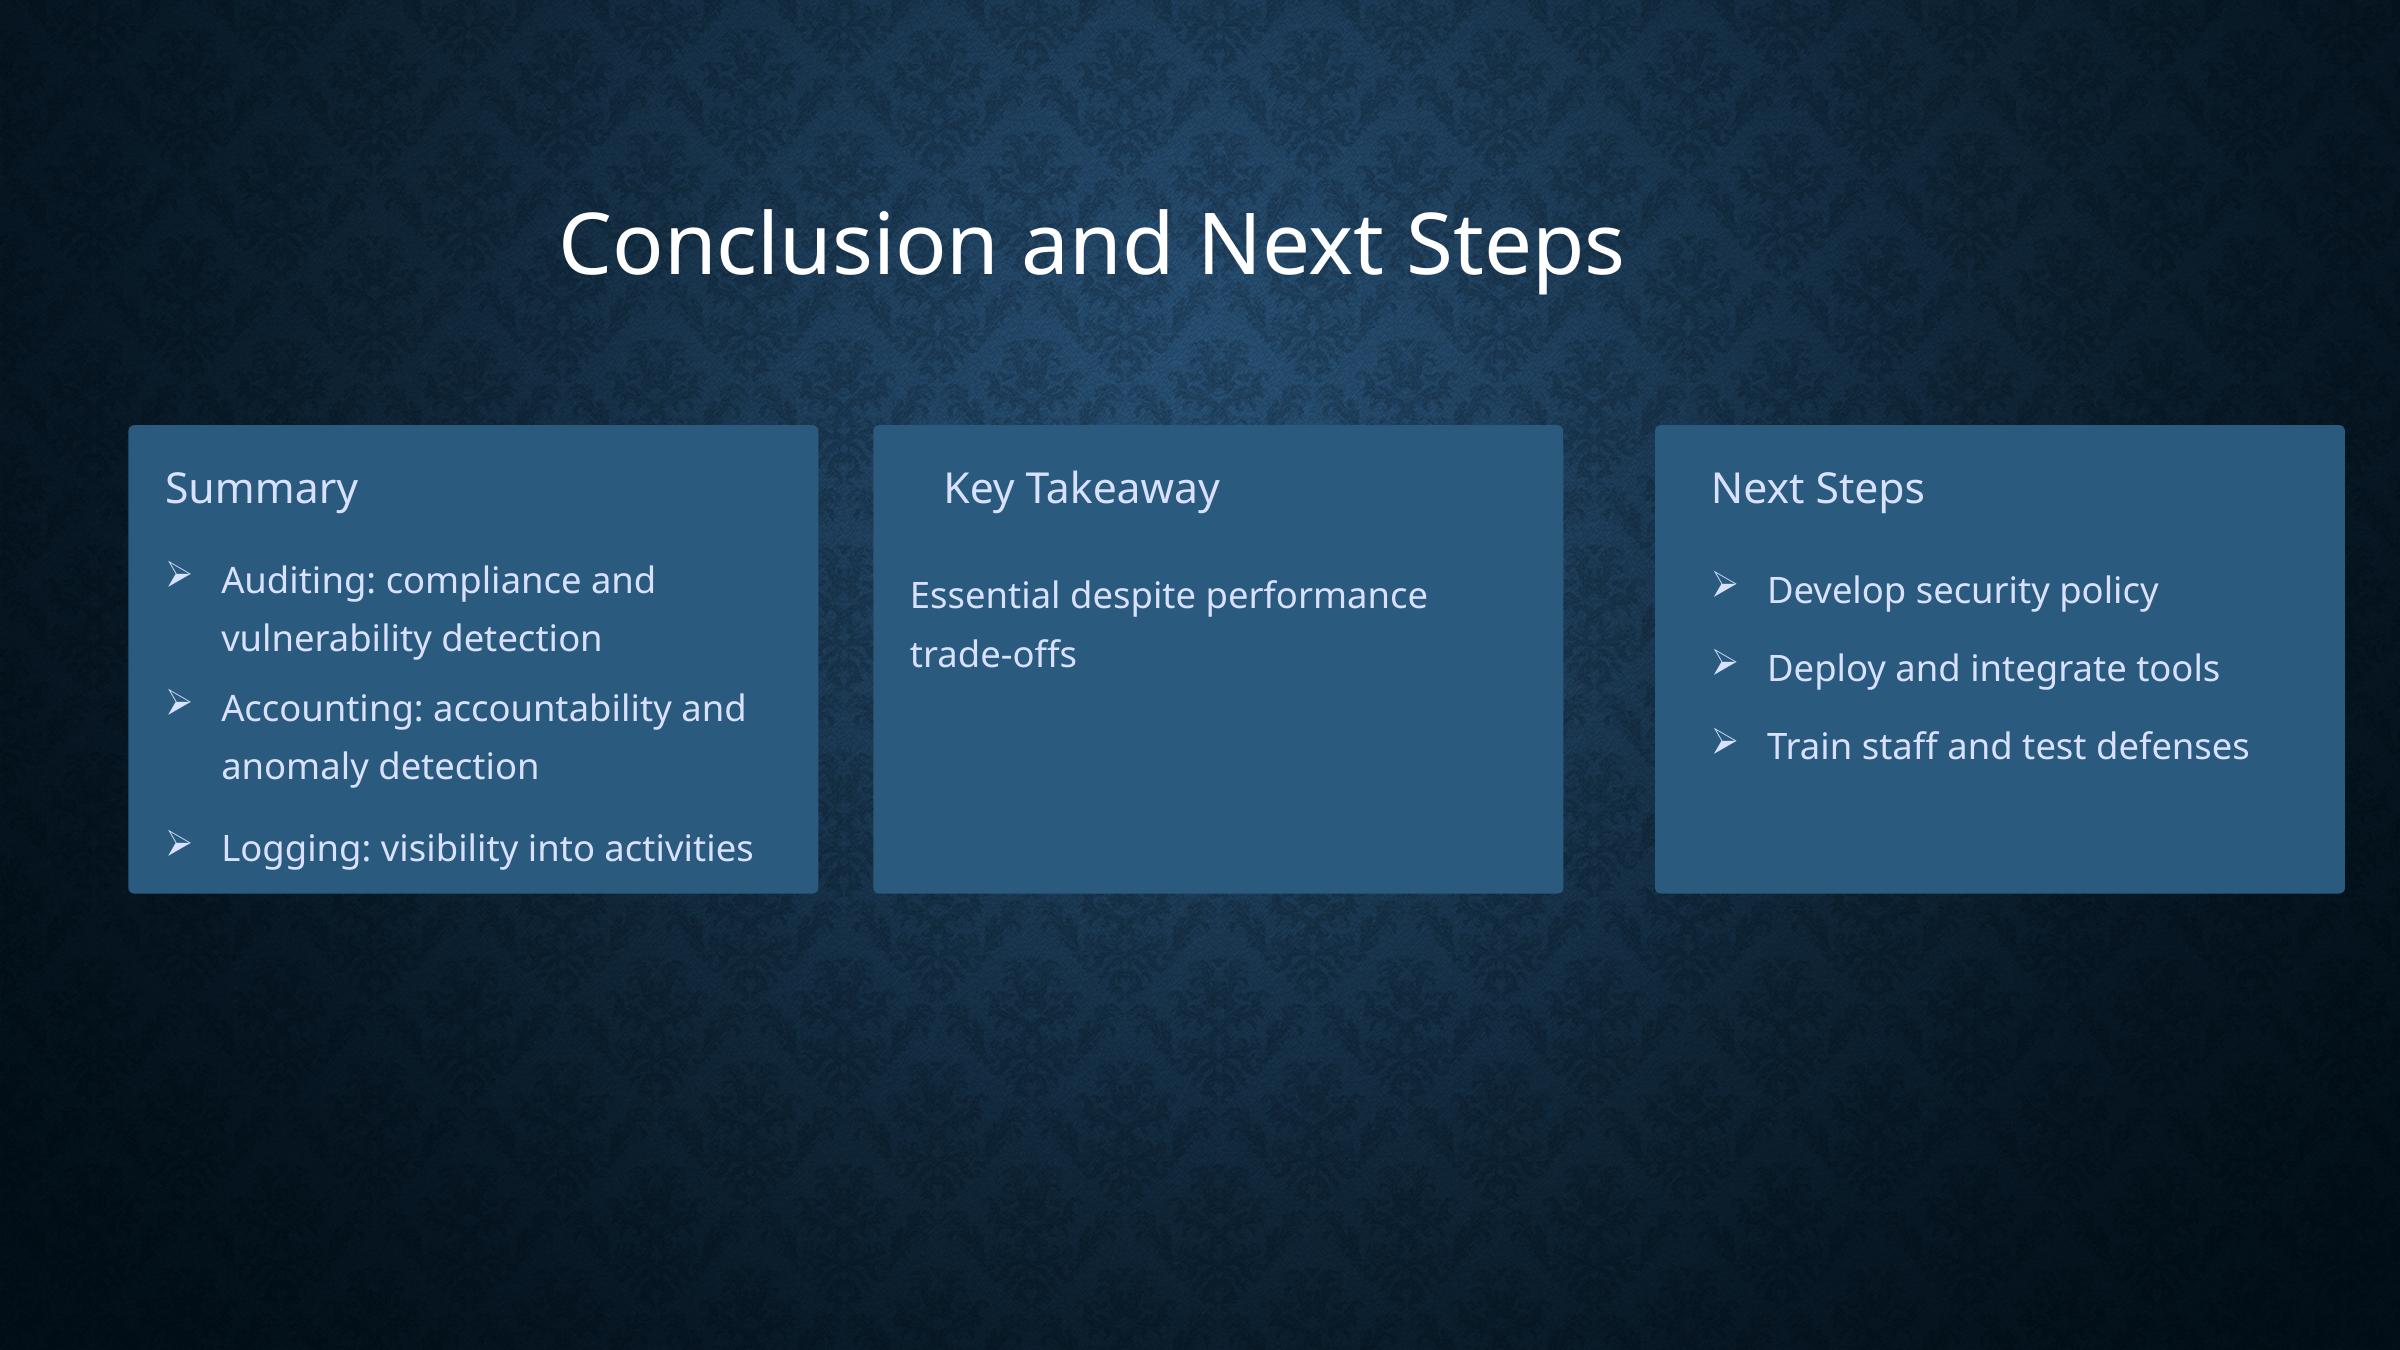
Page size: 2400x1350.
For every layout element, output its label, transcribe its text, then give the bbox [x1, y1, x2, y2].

text_box Auditing: compliance and vulnerability detection [165, 542, 782, 660]
text_box Train staff and test defenses [1710, 708, 2328, 768]
text_box Next Steps [1710, 458, 2143, 513]
text_box [1655, 425, 2345, 894]
text_box [128, 425, 819, 894]
text_box Conclusion and Next Steps [558, 184, 1582, 293]
text_box Logging: visibility into activities [165, 810, 782, 870]
text_box Essential despite performance trade-offs [910, 557, 1527, 675]
text_box Develop security policy [1710, 552, 2328, 612]
text_box [873, 425, 1564, 894]
text_box Accounting: accountability and anomaly detection [165, 670, 782, 788]
text_box Summary [165, 458, 597, 513]
text_box Key Takeaway [943, 458, 1375, 513]
text_box Deploy and integrate tools [1710, 629, 2328, 689]
